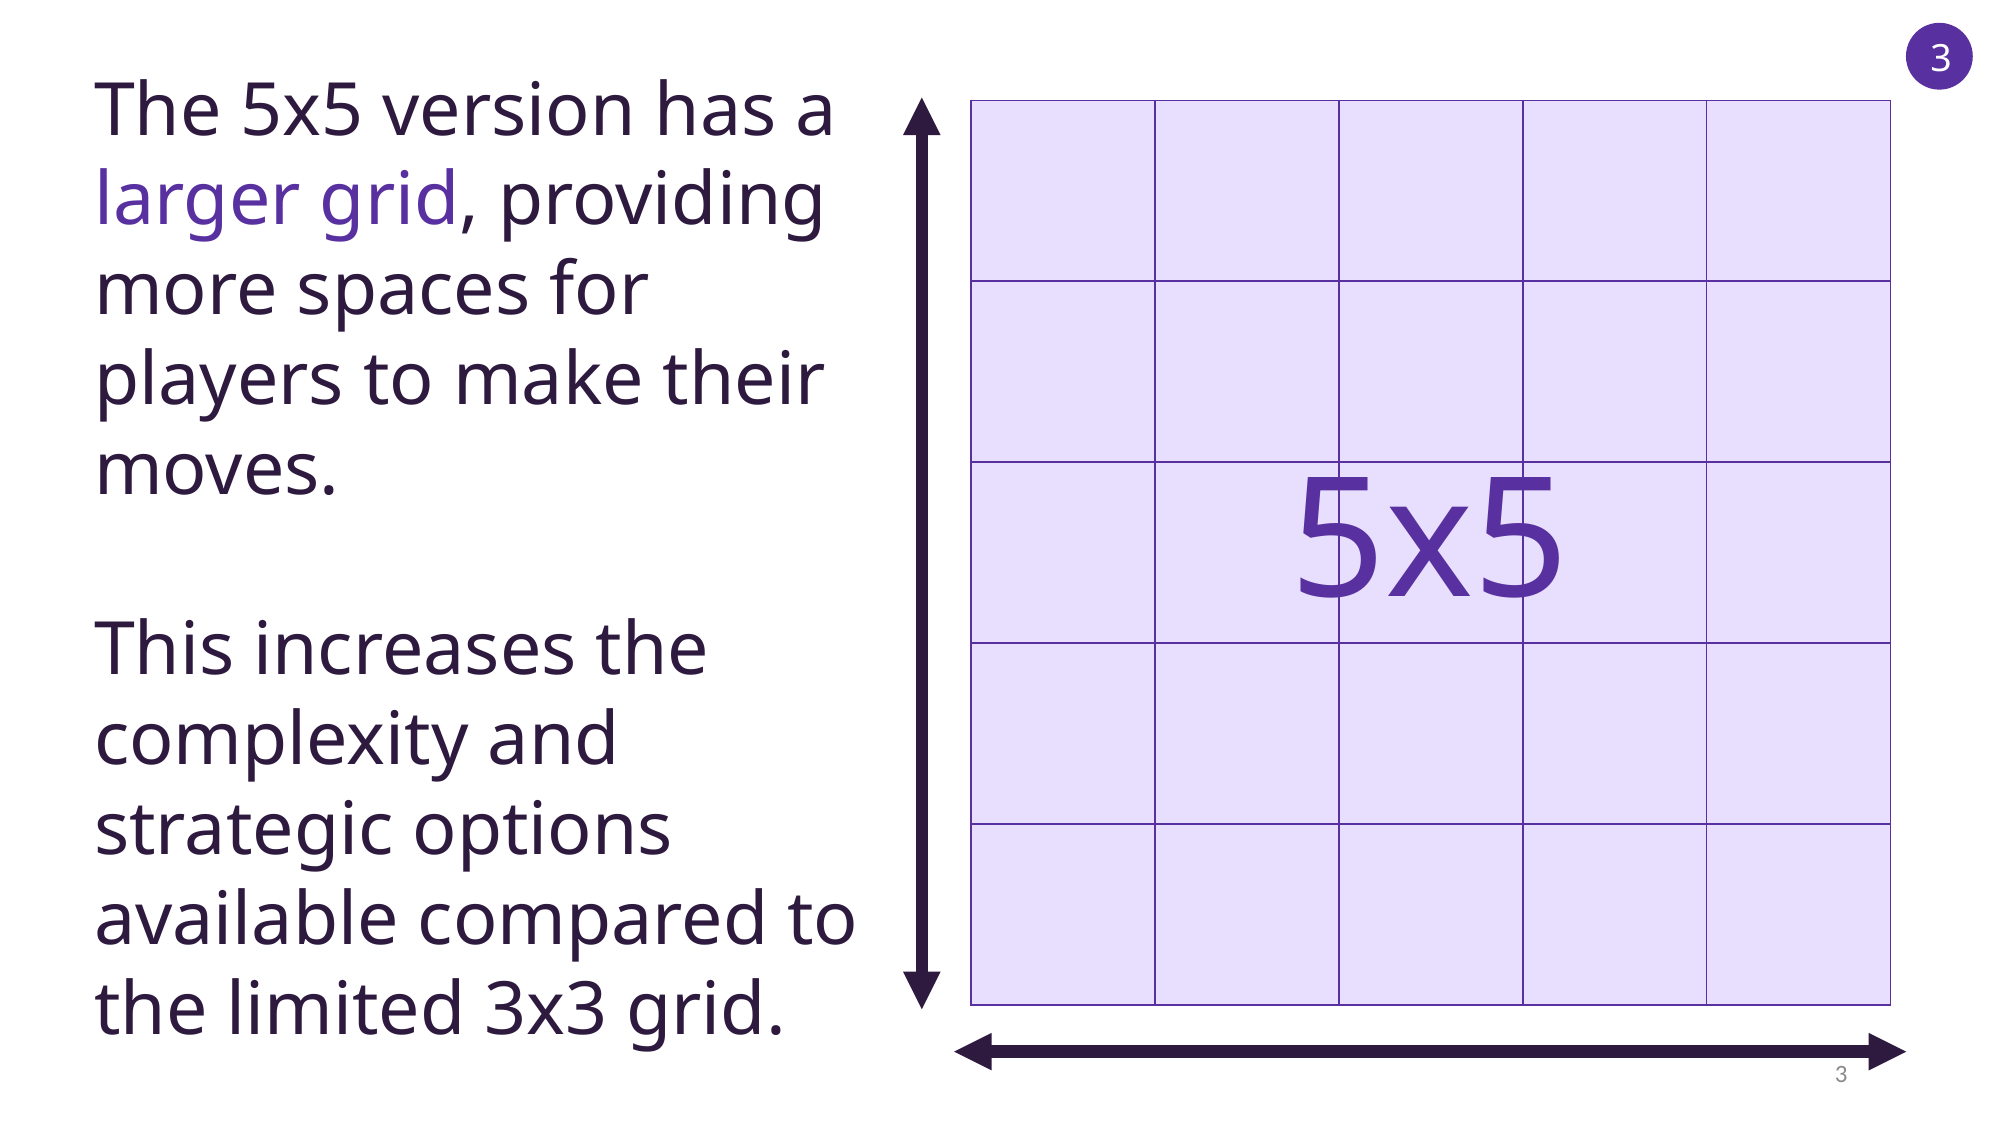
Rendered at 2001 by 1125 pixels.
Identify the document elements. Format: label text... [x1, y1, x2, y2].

table_cell [1156, 644, 1338, 823]
slide_number 3 [1412, 1058, 1863, 1103]
table_cell [1340, 825, 1522, 1004]
table_cell [1340, 637, 1522, 642]
table_cell [1524, 825, 1706, 1004]
text_box 3 [1904, 21, 1974, 91]
table_cell [1707, 825, 1890, 1004]
title The 5x5 version has a larger grid, providing more spaces for players to make their moves. This increases the complexity and strategic options available compared to the limited 3x3 grid. [79, 54, 912, 1062]
table_header [1156, 101, 1338, 280]
table_cell [1340, 644, 1522, 823]
table_cell [1707, 282, 1890, 461]
table_cell [1156, 463, 1338, 642]
text_box 5x5 [1275, 422, 1584, 637]
table_cell [1524, 644, 1706, 823]
table_cell [1340, 282, 1522, 422]
table_cell [972, 282, 1154, 461]
table_header [972, 101, 1154, 280]
table_cell [972, 644, 1154, 823]
table_cell [1156, 825, 1338, 1004]
table_cell [1156, 282, 1338, 461]
table_cell [972, 825, 1154, 1004]
table_cell [1524, 282, 1706, 461]
table_header [1524, 101, 1706, 280]
table_header [1707, 101, 1890, 280]
table_cell [972, 463, 1154, 642]
table_header [1340, 101, 1522, 280]
table_cell [1707, 644, 1890, 823]
table_cell [1707, 463, 1890, 642]
table_cell [1524, 463, 1706, 642]
